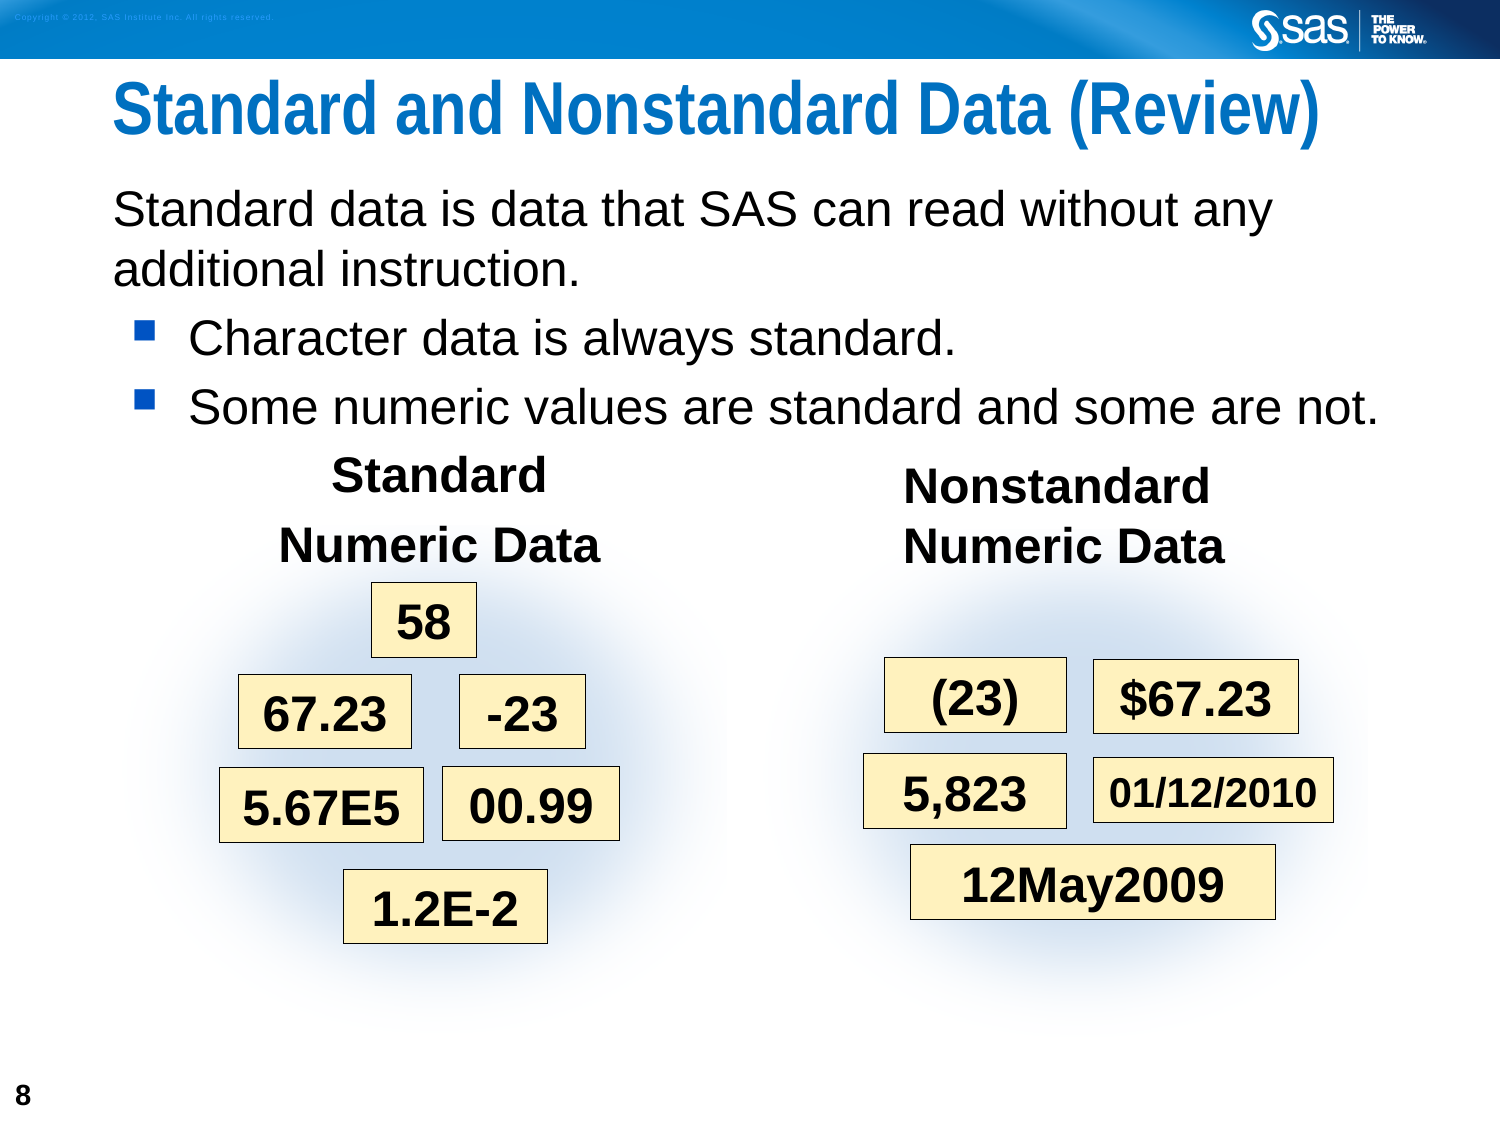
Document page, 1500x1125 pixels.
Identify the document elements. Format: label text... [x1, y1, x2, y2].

list Standard data is data that SAS can read without any additional instruction. Character data is always standard. Some numeric values are standard and some are not. [112, 176, 1400, 876]
picture [119, 524, 727, 1045]
text_box Nonstandard Numeric Data [865, 438, 1263, 527]
title Standard and Nonstandard Data (Review) [112, 75, 1500, 187]
text_box Standard Numeric Data [257, 435, 622, 523]
picture [0, 0, 1500, 59]
picture [760, 528, 1368, 1049]
